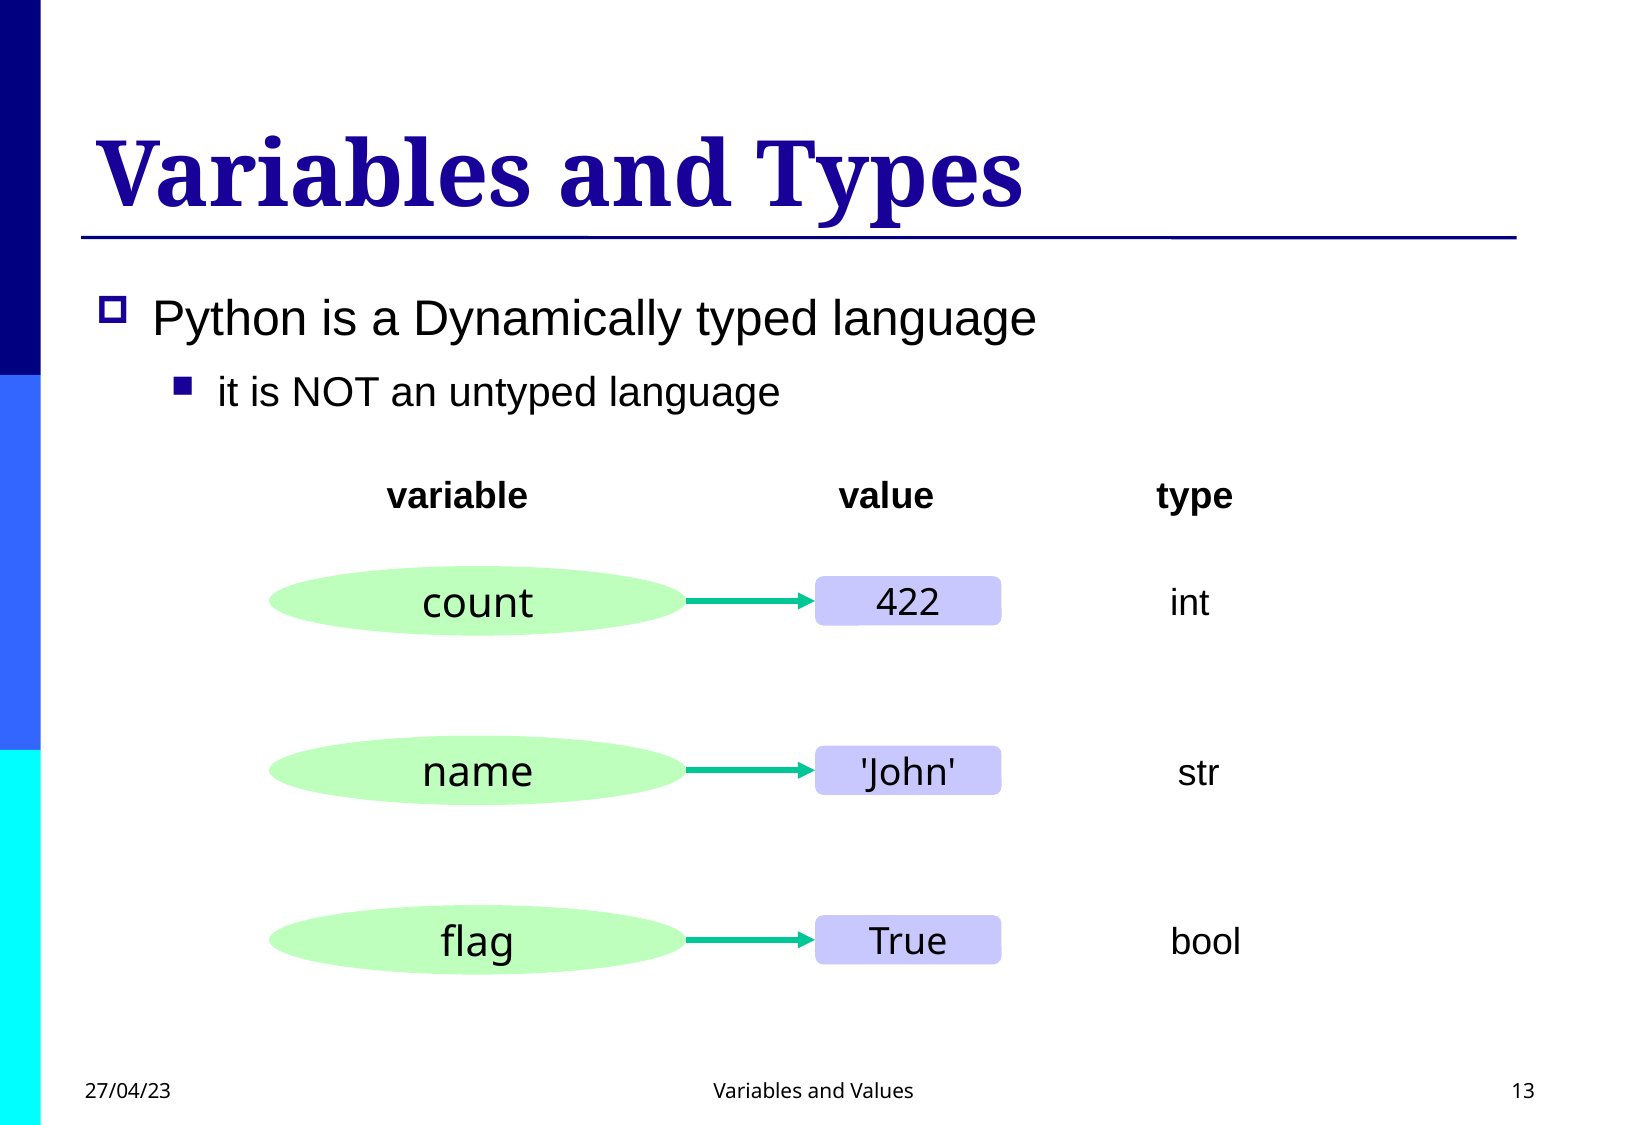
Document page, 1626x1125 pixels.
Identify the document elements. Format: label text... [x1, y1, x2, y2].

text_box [268, 735, 1236, 806]
footer Variables and Values [556, 1070, 1071, 1125]
text_box variable [371, 463, 544, 524]
text_box type [1141, 463, 1249, 524]
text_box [268, 565, 1226, 636]
title Variables and Types [81, 45, 1544, 233]
text_box value [823, 463, 950, 524]
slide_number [70, 1070, 450, 1125]
slide_number 13 [1170, 1070, 1550, 1125]
list Python is a Dynamically typed language it is NOT an untyped language [81, 262, 1544, 1006]
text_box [268, 904, 1258, 975]
